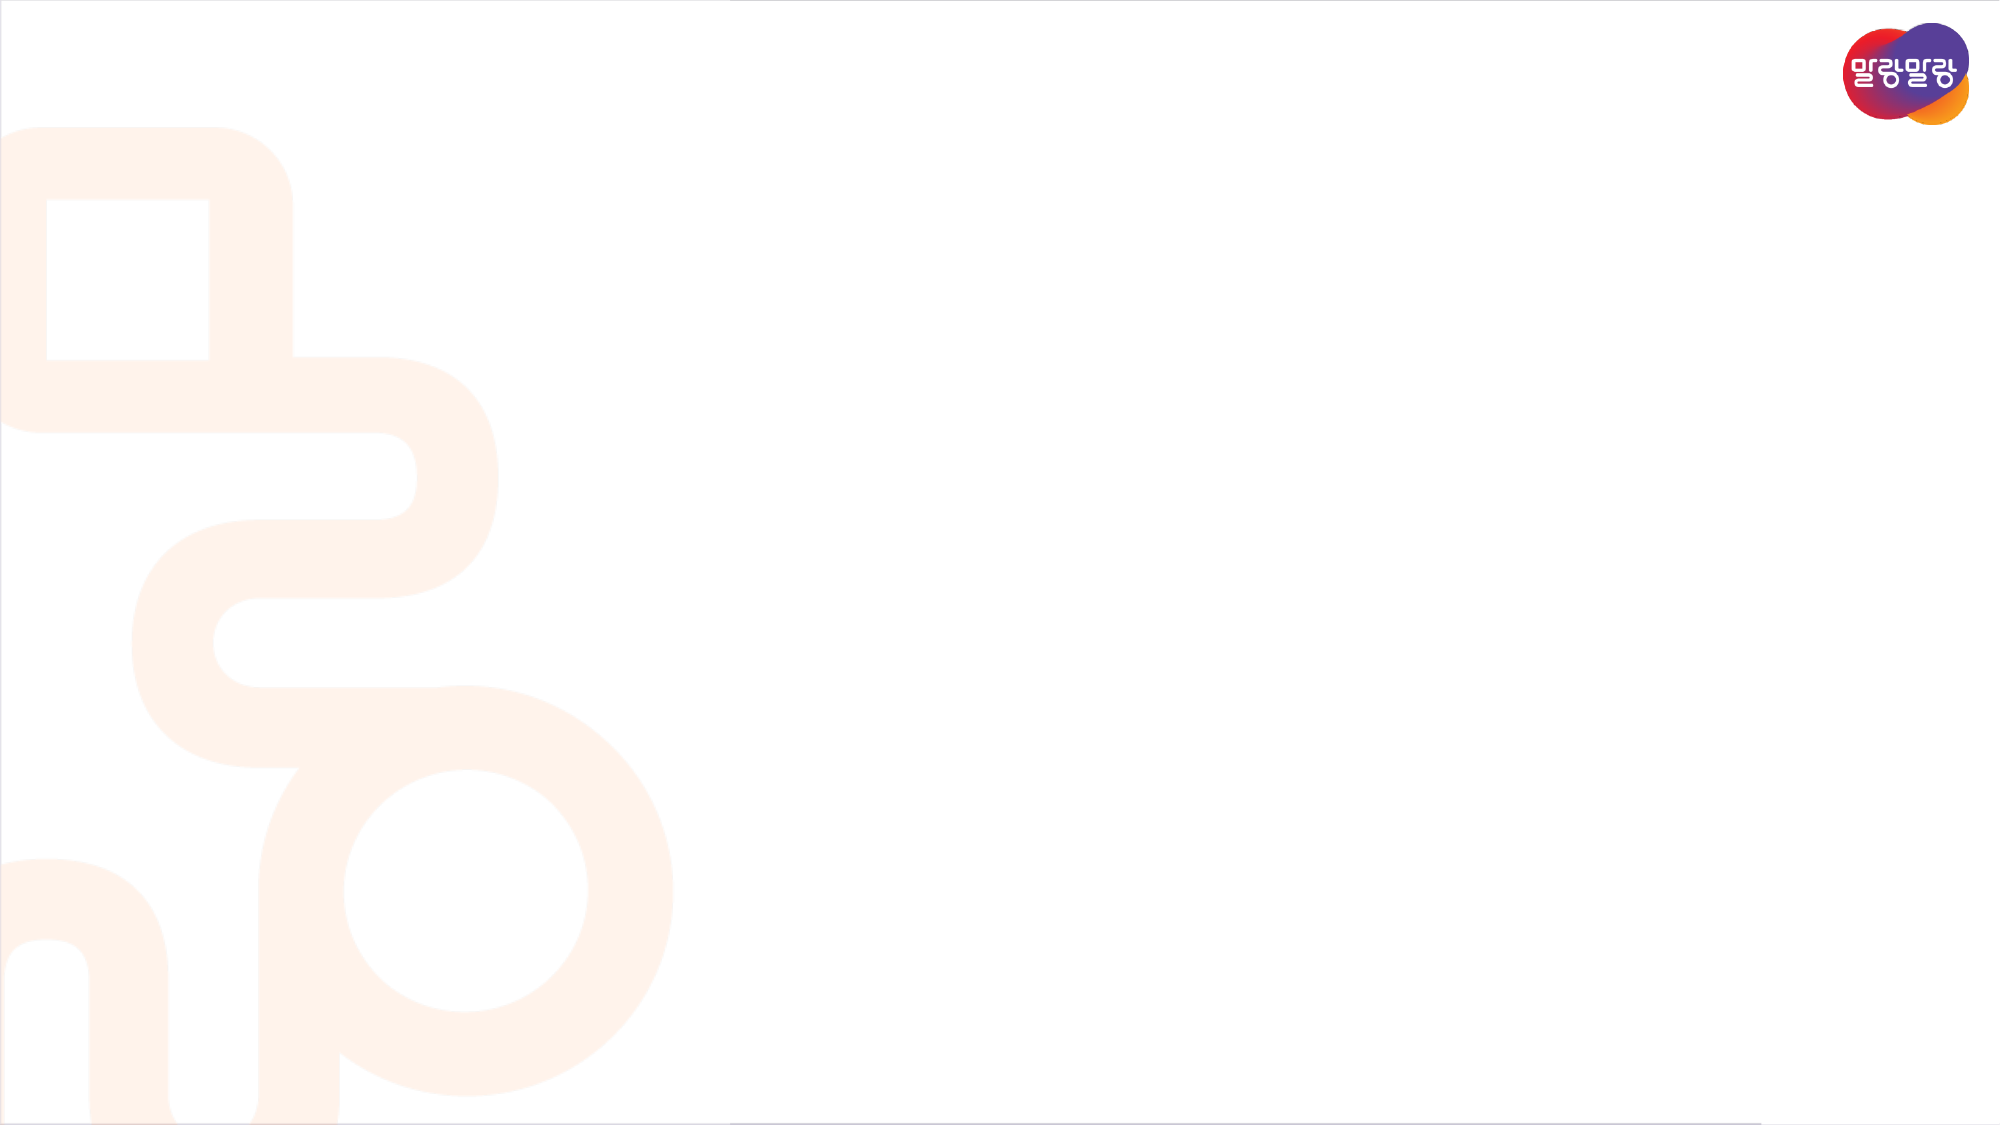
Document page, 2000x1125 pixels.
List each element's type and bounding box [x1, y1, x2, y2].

picture [731, 0, 2000, 1125]
